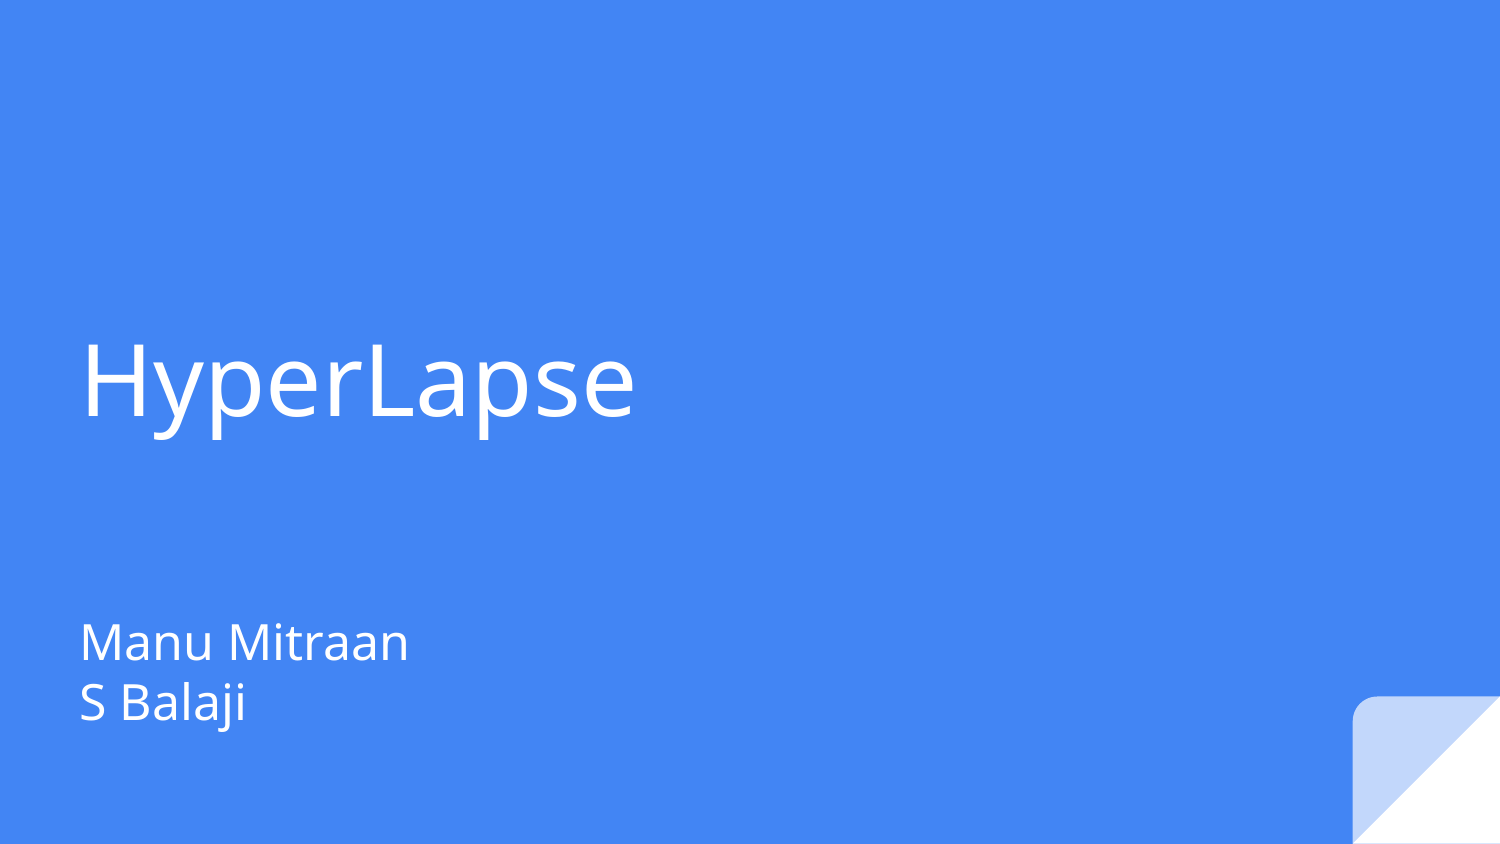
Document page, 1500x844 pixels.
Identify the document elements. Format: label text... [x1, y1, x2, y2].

subtitle Manu Mitraan S Balaji [64, 595, 1413, 774]
title HyperLapse [64, 298, 1413, 452]
